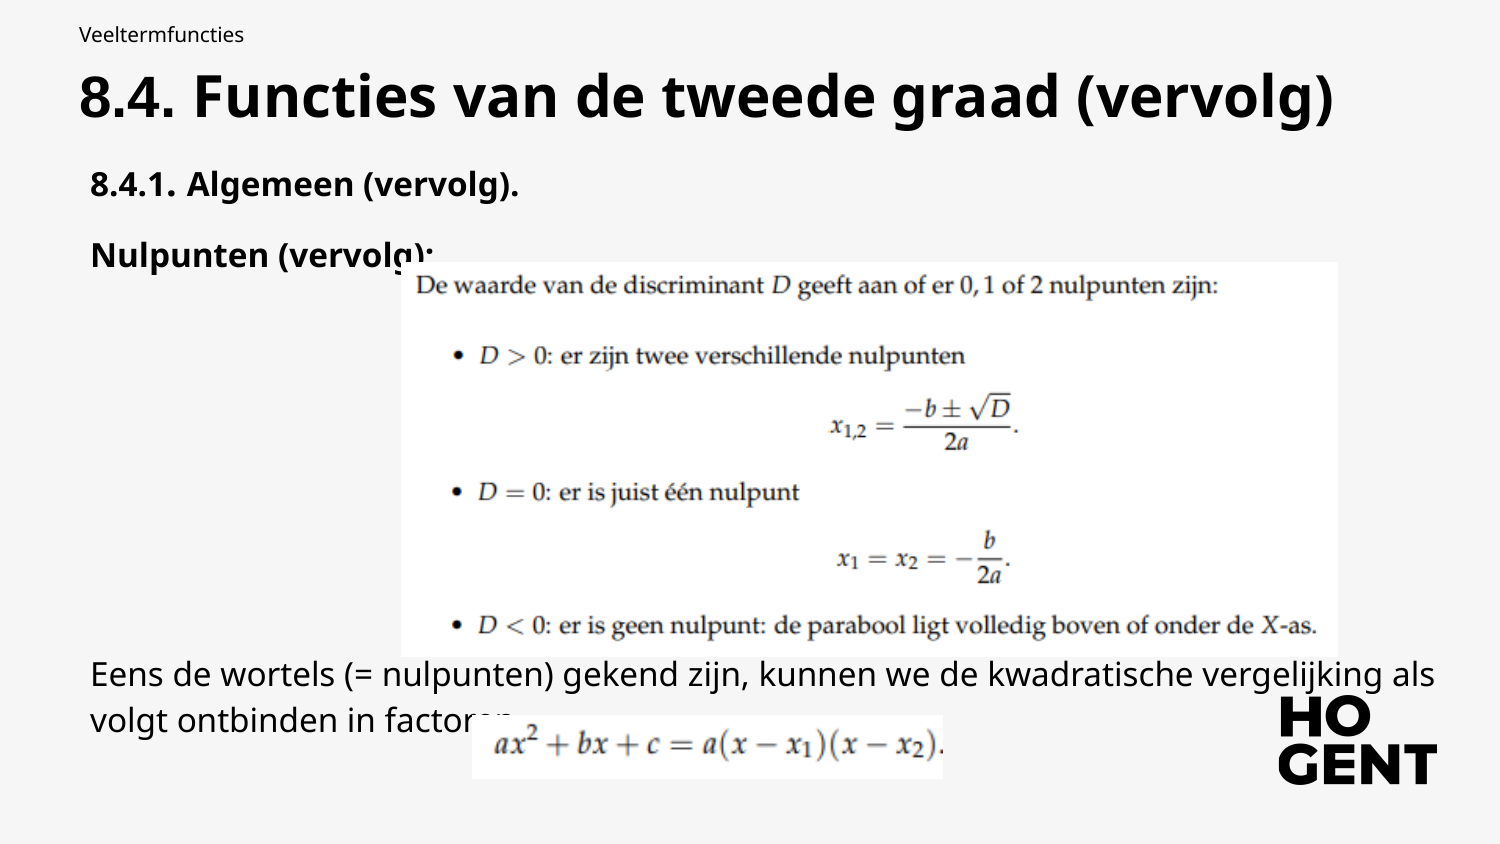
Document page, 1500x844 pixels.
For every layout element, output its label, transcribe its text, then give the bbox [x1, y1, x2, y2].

list Veeltermfuncties [64, 13, 740, 51]
text_box 8.4.1. Algemeen (vervolg). Nulpunten (vervolg): Eens de wortels (= nulpunten) gekend zijn, kunnen we de kwadratische vergelijking als volgt ontbinden in factoren [75, 151, 1490, 767]
text_box 8.4. Functies van de tweede graad (vervolg) [64, 51, 1456, 165]
picture [472, 715, 944, 779]
picture [401, 262, 1338, 657]
